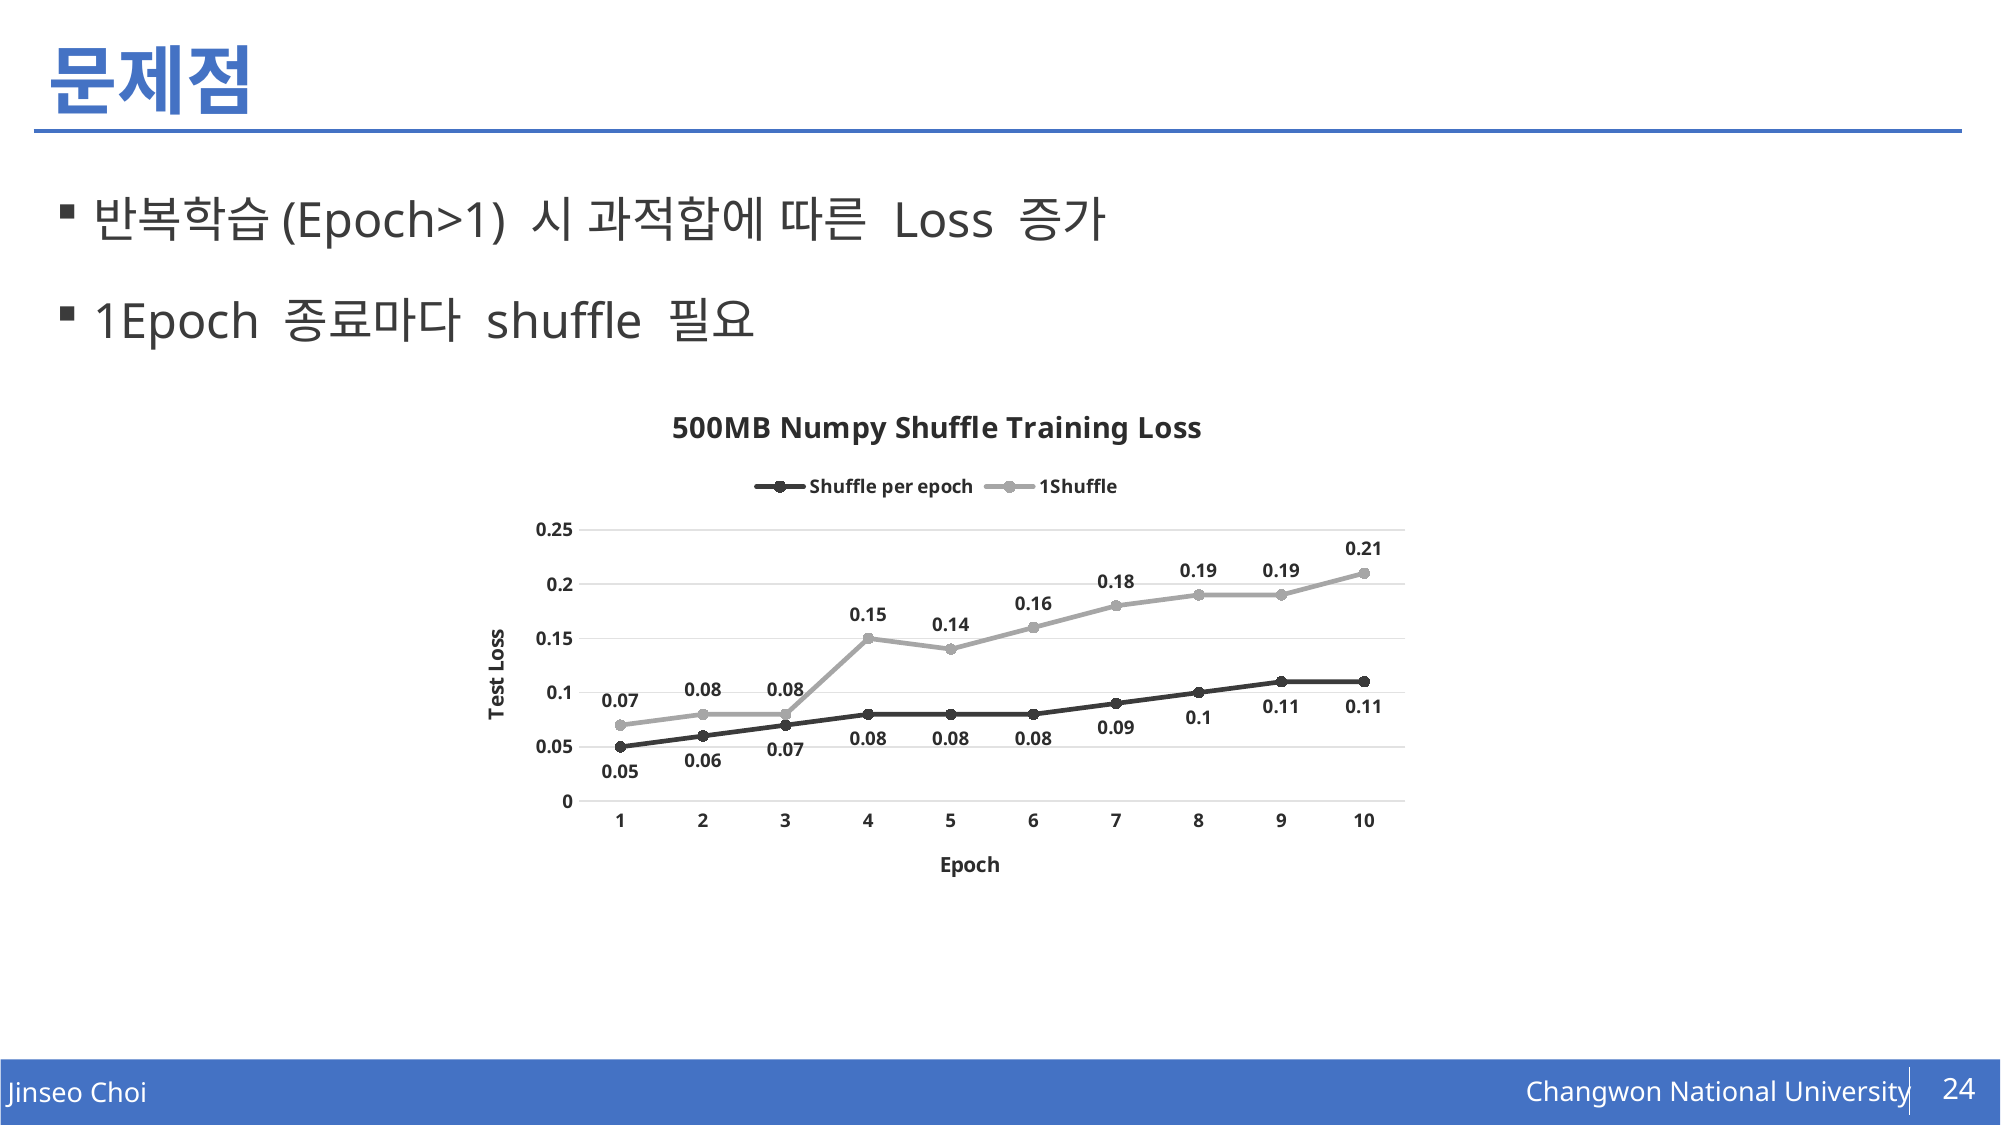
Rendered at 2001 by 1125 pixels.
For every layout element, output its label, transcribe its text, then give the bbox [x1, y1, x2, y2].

title 문제점 [33, 27, 1963, 143]
text_box 반복학습(Epoch>1) 시 과적합에 따른 Loss 증가 1Epoch 종료마다 shuffle 필요 [41, 158, 1971, 1003]
slide_number 24 [1922, 1060, 1996, 1121]
chart [448, 379, 1425, 910]
